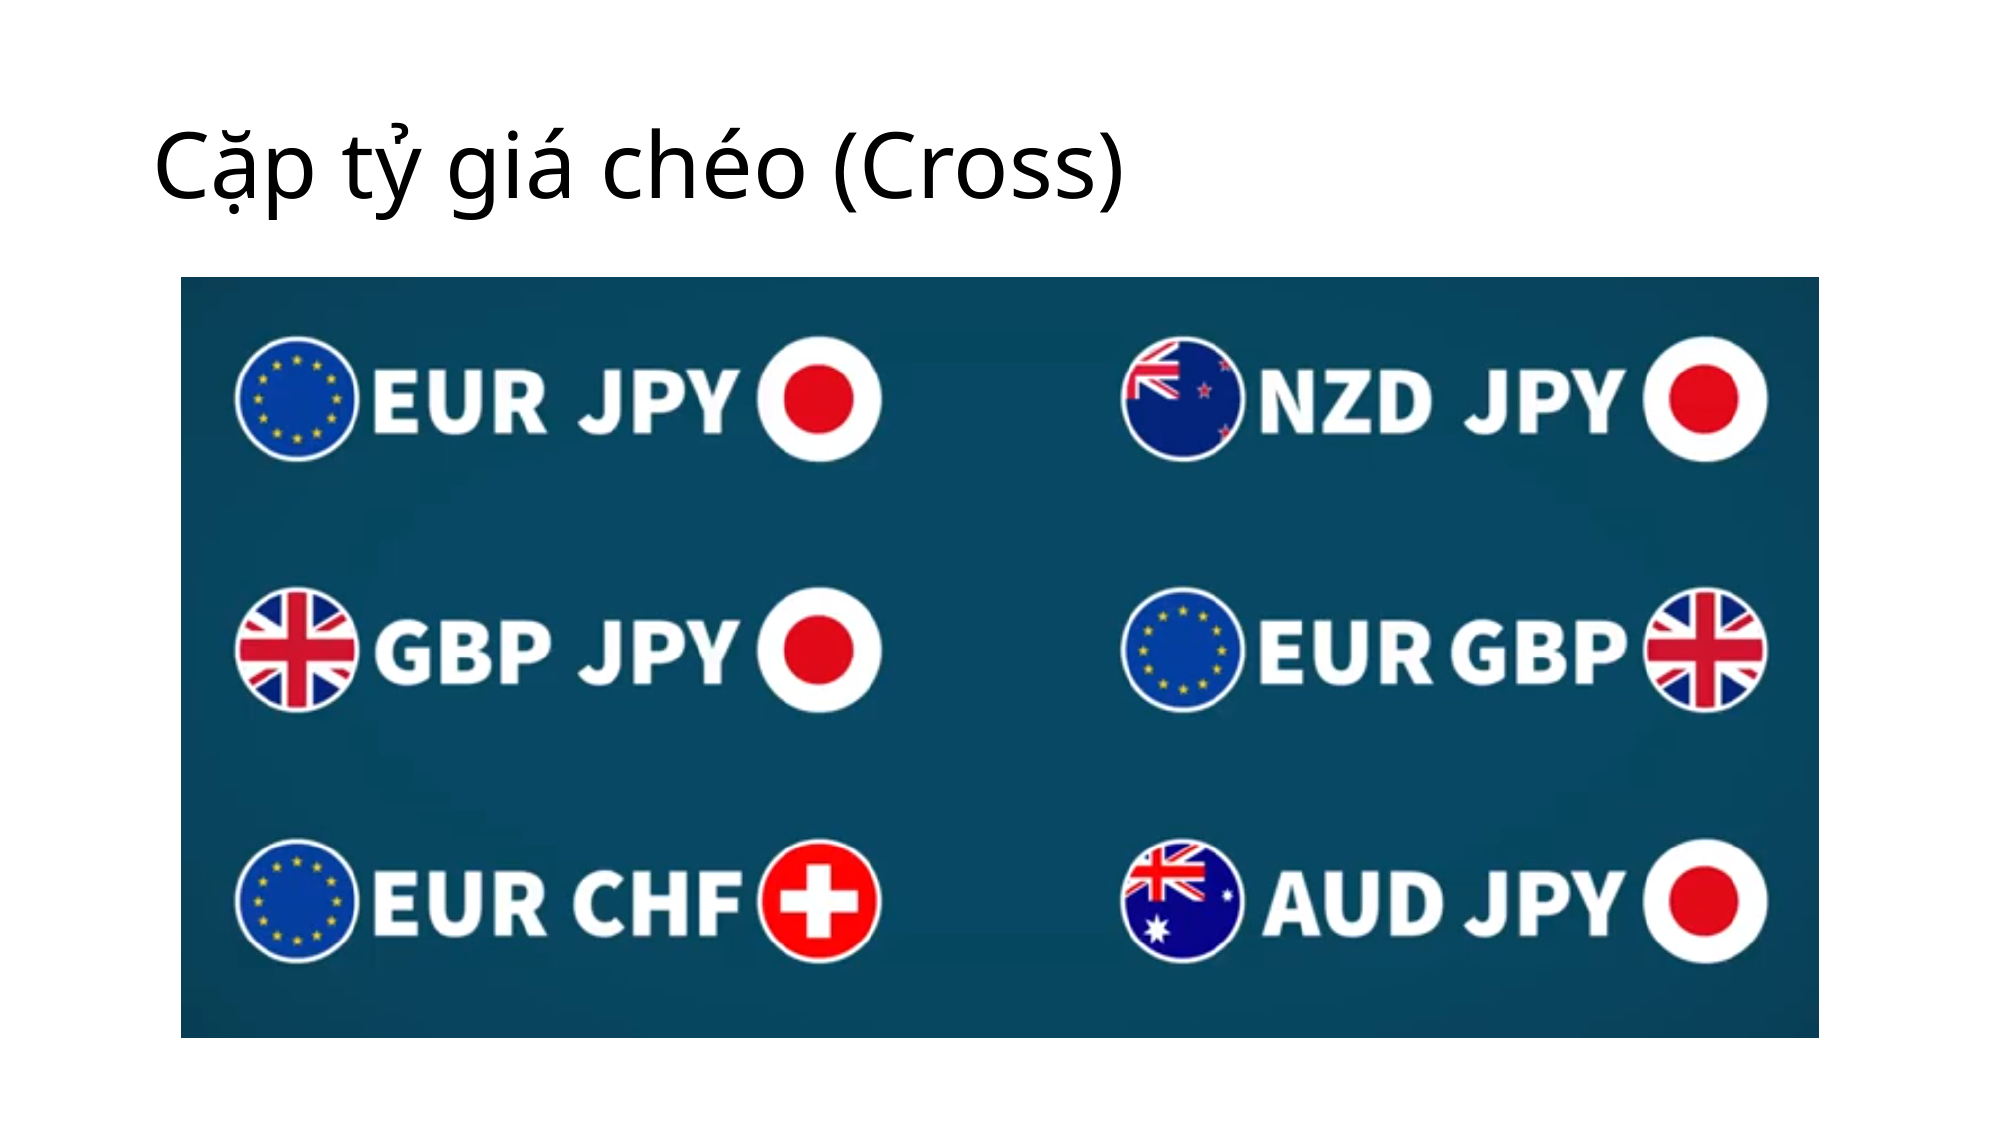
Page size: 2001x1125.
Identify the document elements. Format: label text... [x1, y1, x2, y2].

title Cặp tỷ giá chéo (Cross) [137, 59, 1863, 278]
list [181, 277, 1819, 1038]
